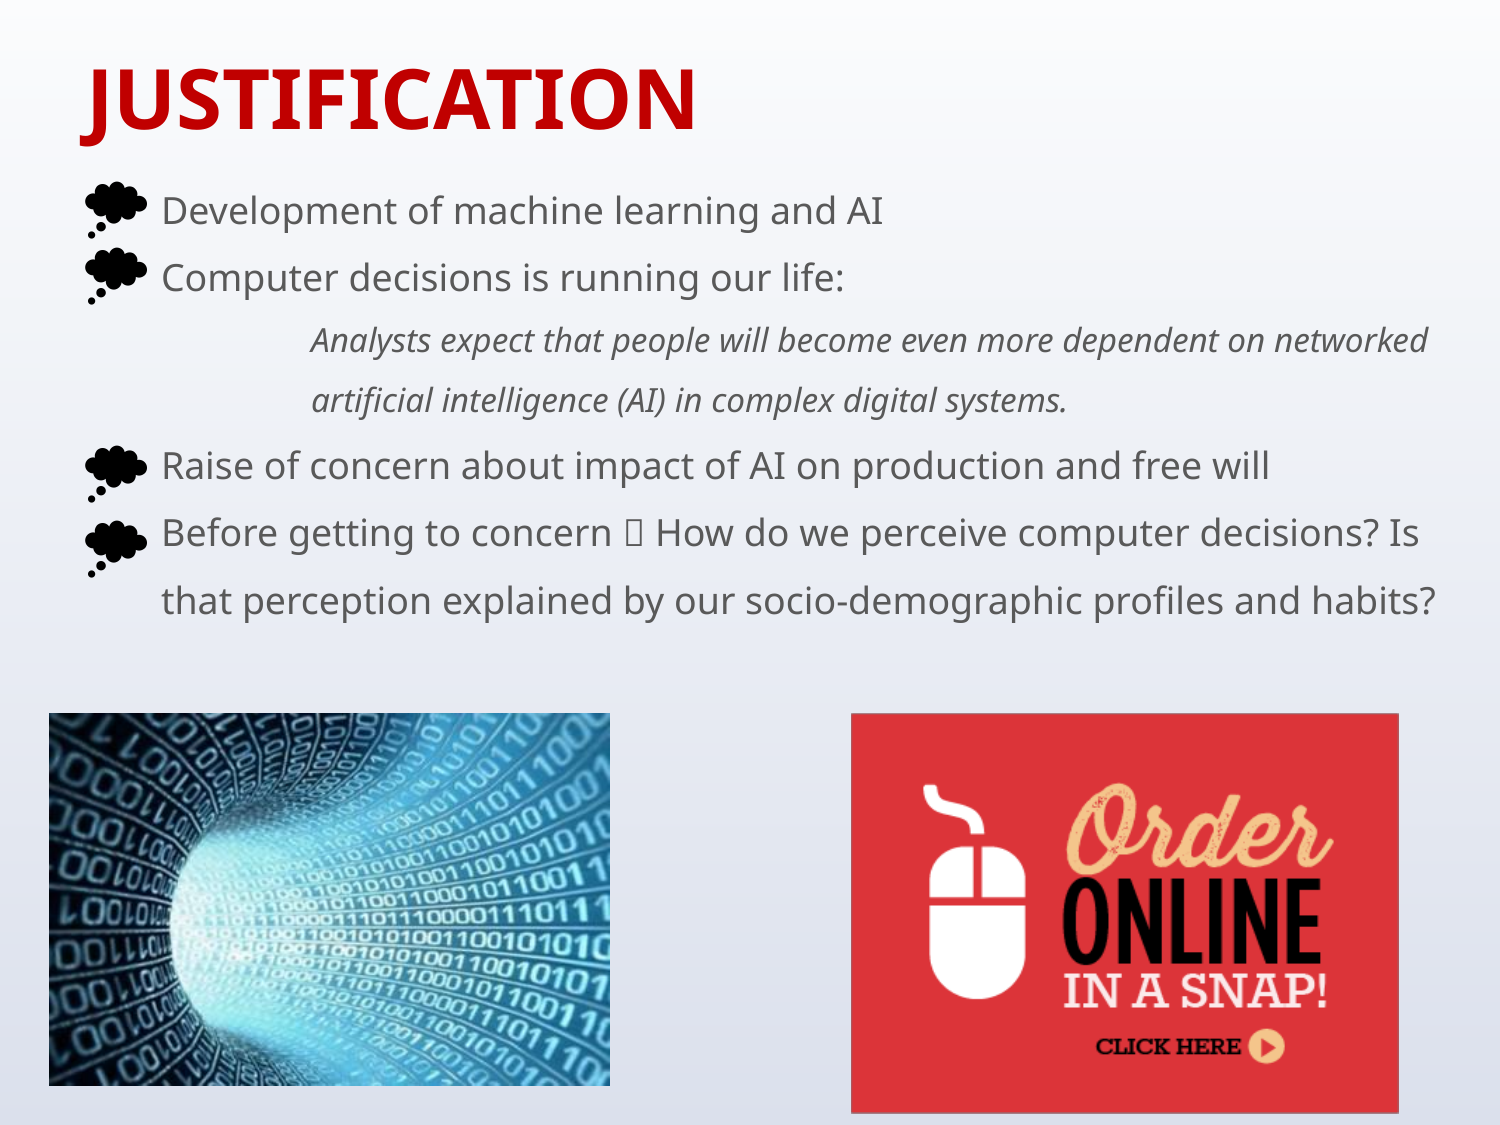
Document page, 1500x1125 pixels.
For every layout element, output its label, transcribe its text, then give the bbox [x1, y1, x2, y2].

picture [78, 435, 154, 587]
picture [78, 172, 154, 314]
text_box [49, 713, 1399, 1114]
title JUSTIFICATION [78, 33, 1304, 154]
text_box Development of machine learning and AI Computer decisions is running our life: Analysts expect that people will become even more dependent on networked artificial intelligence (AI) in complex digital systems. Raise of concern about impact of AI on production and free will Before getting to concern  How do we perceive computer decisions? Is that perception explained by our socio-demographic profiles and habits? [78, 156, 1458, 630]
